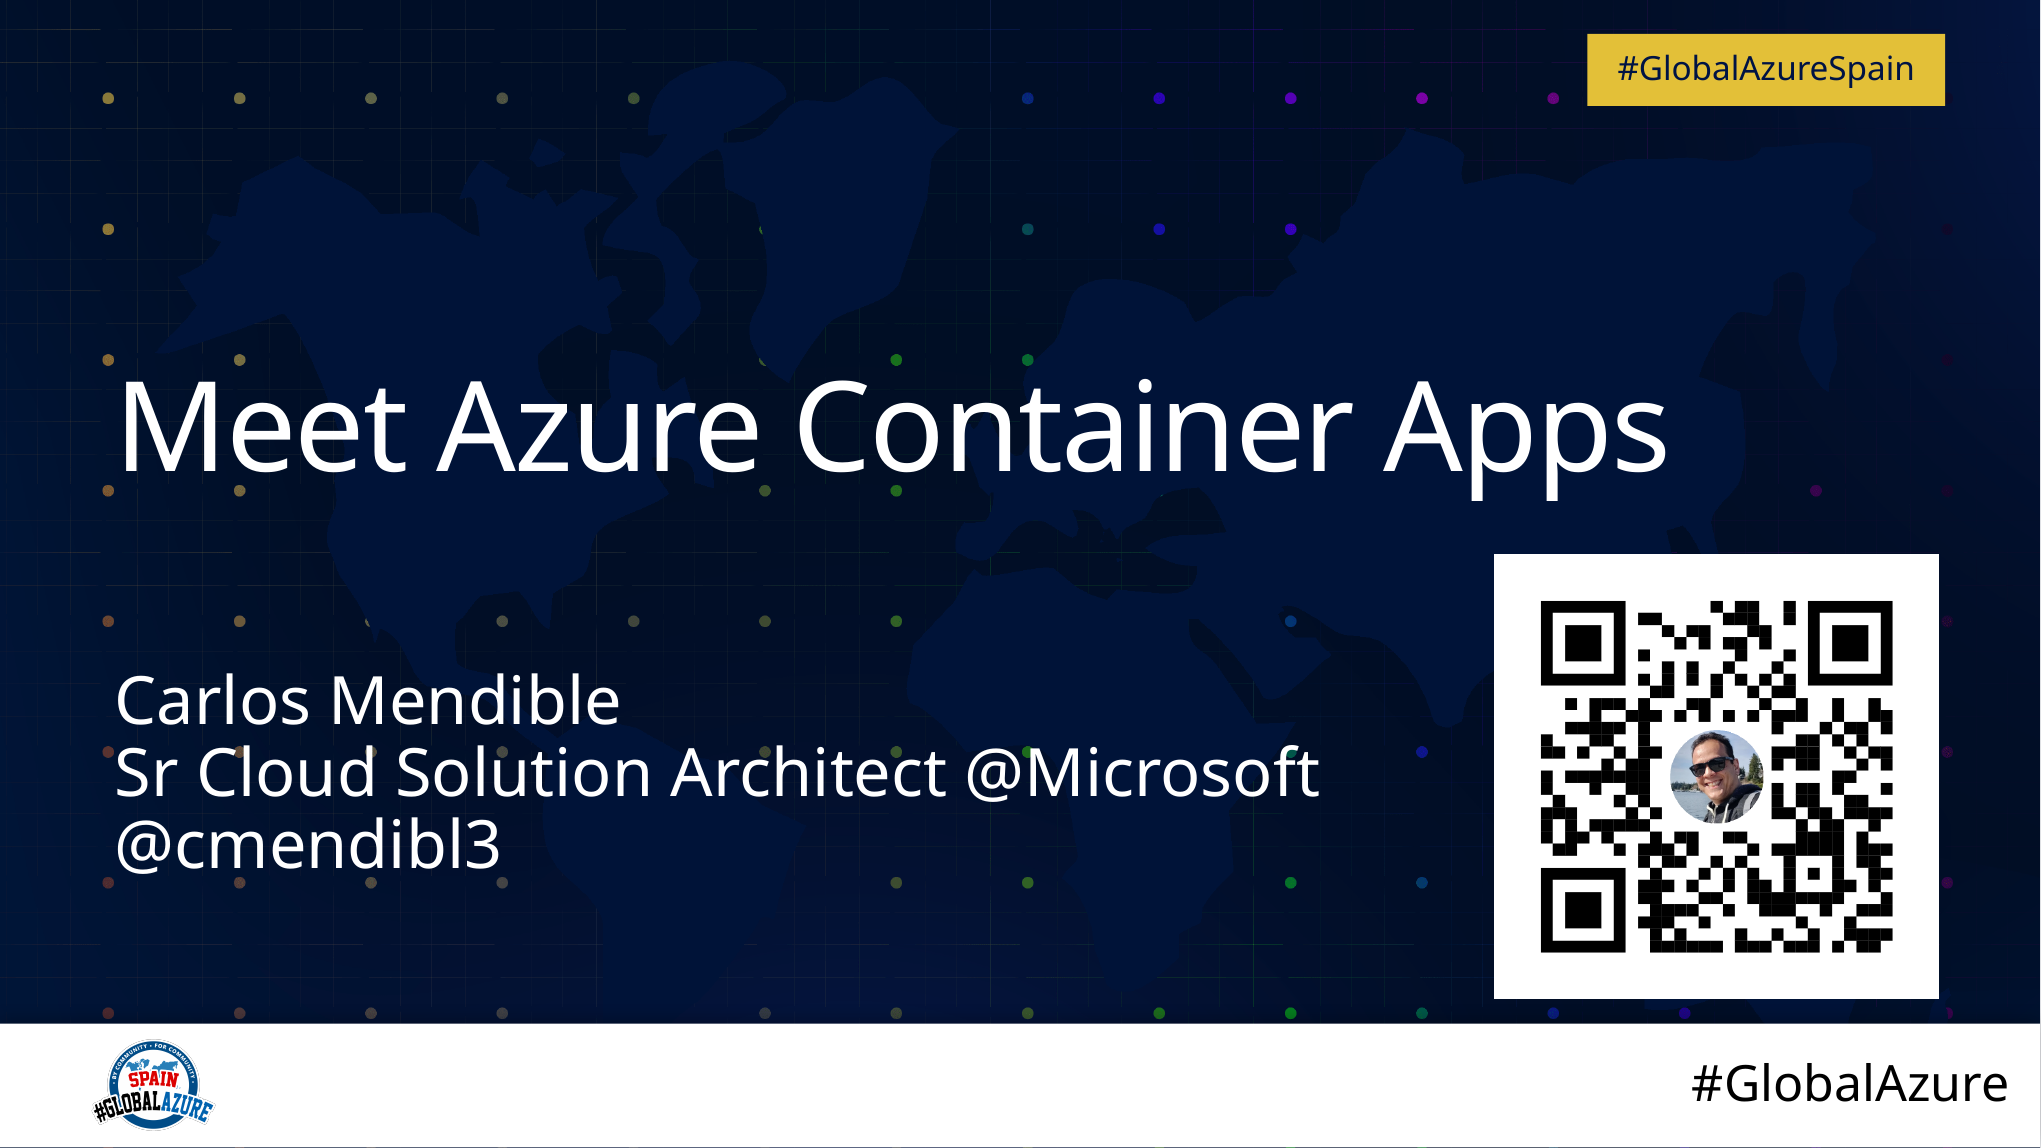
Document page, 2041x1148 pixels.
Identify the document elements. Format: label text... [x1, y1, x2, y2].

list Carlos Mendible Sr Cloud Solution Architect @Microsoft @cmendibl3 [90, 648, 1494, 949]
picture [90, 1037, 217, 1134]
picture [0, 0, 2041, 1023]
title Meet Azure Container Apps [90, 348, 1896, 648]
